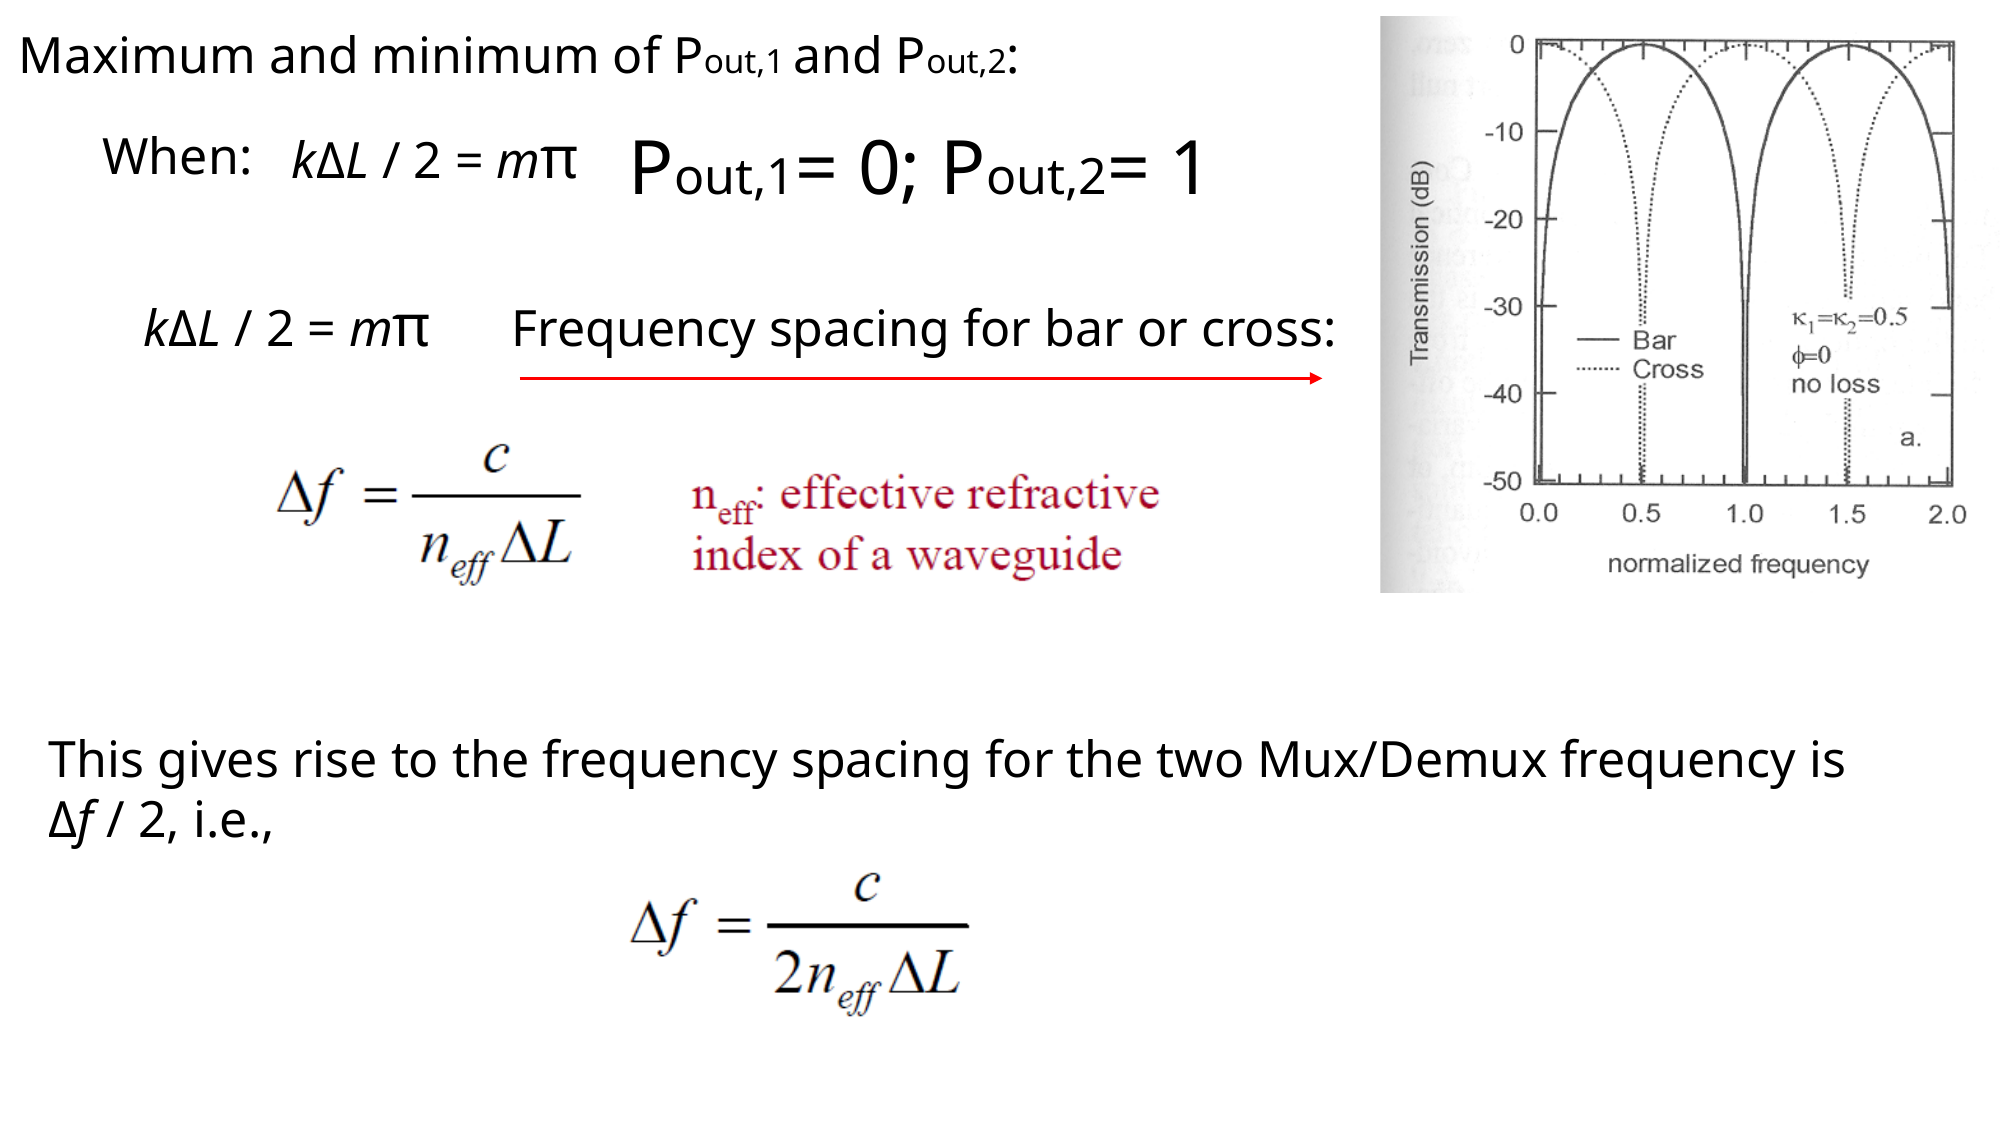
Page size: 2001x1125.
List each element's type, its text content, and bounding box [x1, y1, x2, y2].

text_box When: [87, 117, 268, 192]
text_box This gives rise to the frequency spacing for the two Mux/Demux frequency is Δf / 2, i.e., [34, 720, 1948, 856]
picture [1380, 16, 2000, 593]
text_box Maximum and minimum of Pout,1 and Pout,2: [4, 16, 1035, 92]
text_box kΔL / 2 = mπ [129, 280, 447, 366]
text_box kΔL / 2 = mπ [276, 112, 595, 198]
picture [625, 867, 974, 1018]
text_box Frequency spacing for bar or cross: [496, 288, 1352, 364]
text_box Pout,1= 0; Pout,2= 1 [614, 112, 1228, 218]
picture [262, 435, 1168, 589]
